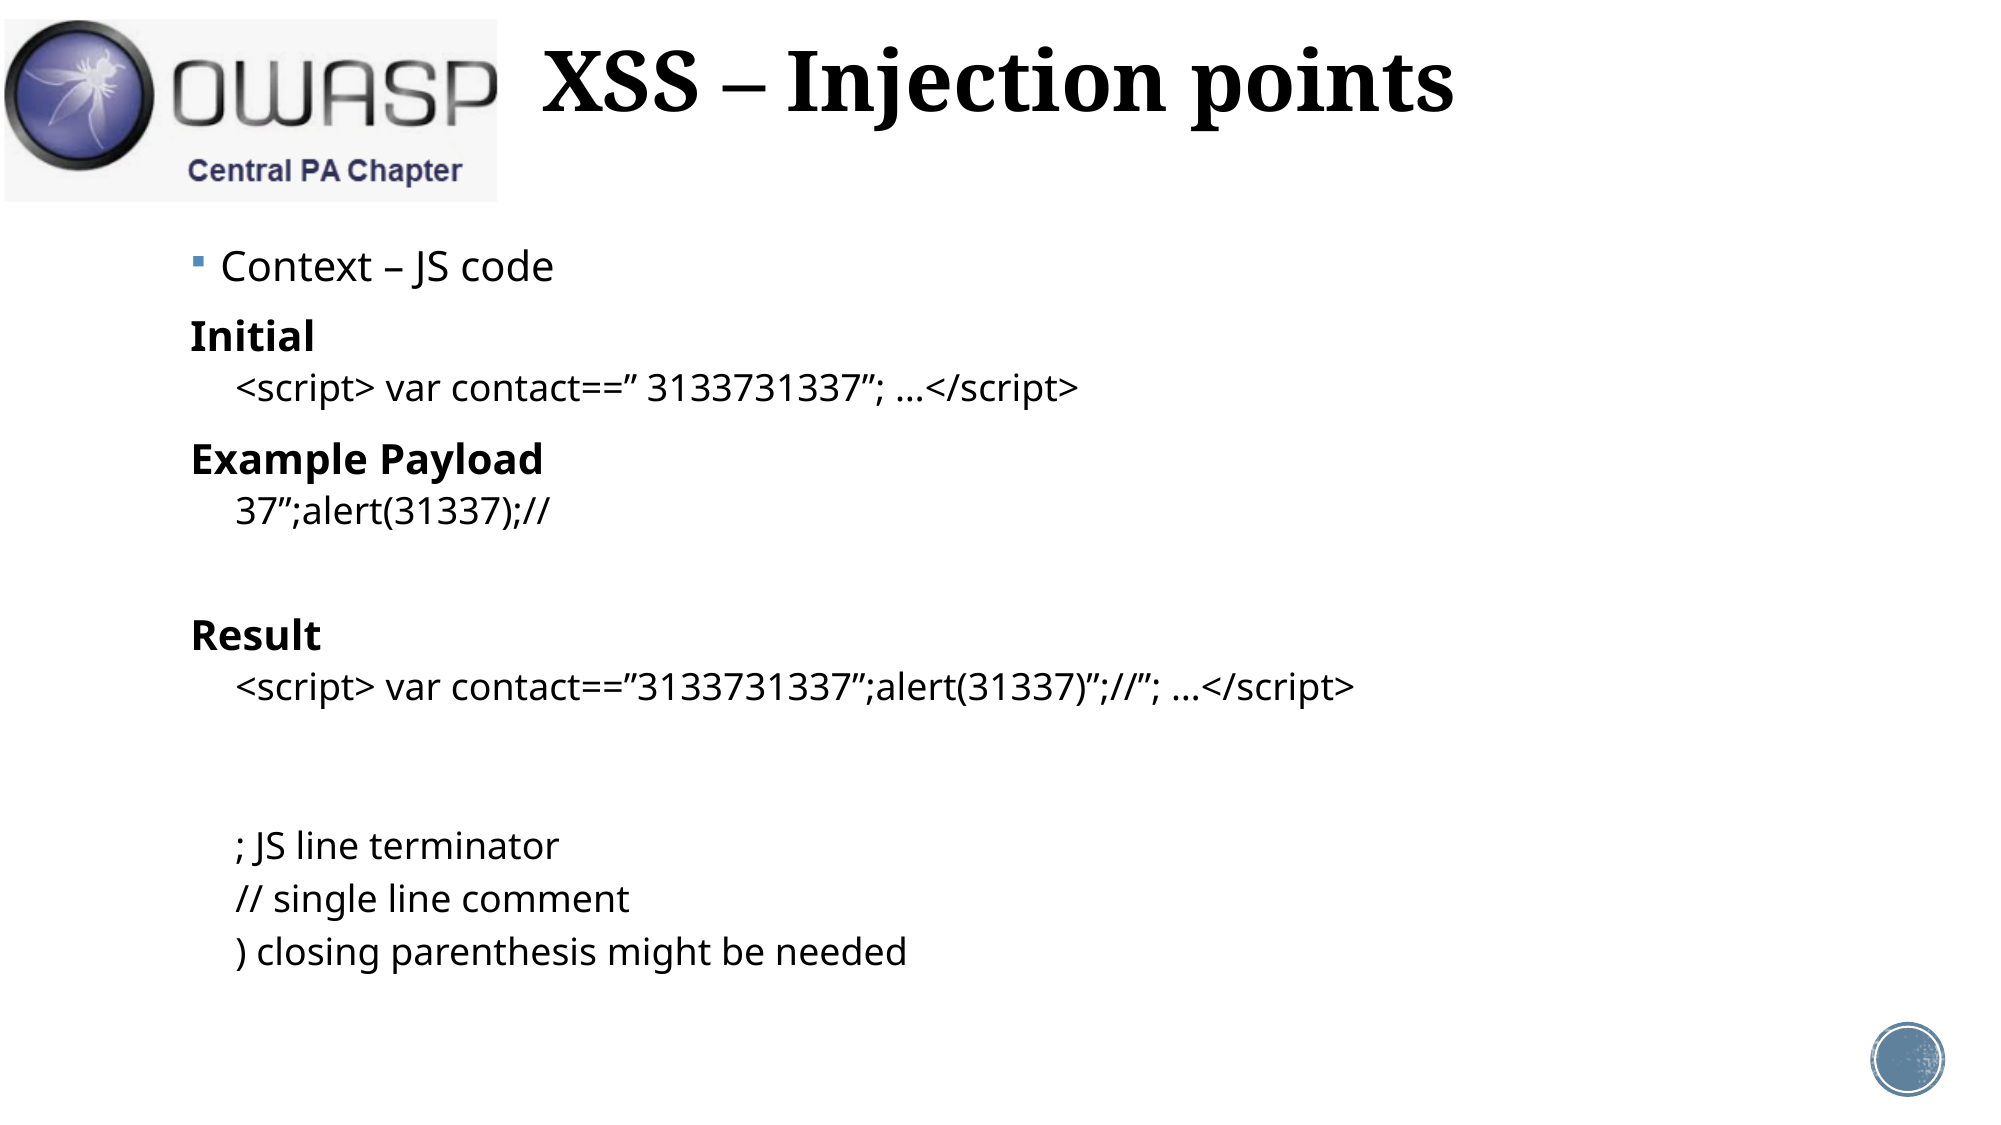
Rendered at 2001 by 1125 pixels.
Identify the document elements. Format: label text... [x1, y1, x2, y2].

picture [0, 19, 502, 202]
list Context – JS code Initial <script> var contact==” 3133731337”; …</script> Example Payload 37”;alert(31337);// Result <script> var contact==”3133731337”;alert(31337)”;//”; …</script> ; JS line terminator // single line comment ) closing parenthesis might be needed [175, 238, 1826, 1013]
title XSS – Injection points [527, 30, 2000, 239]
